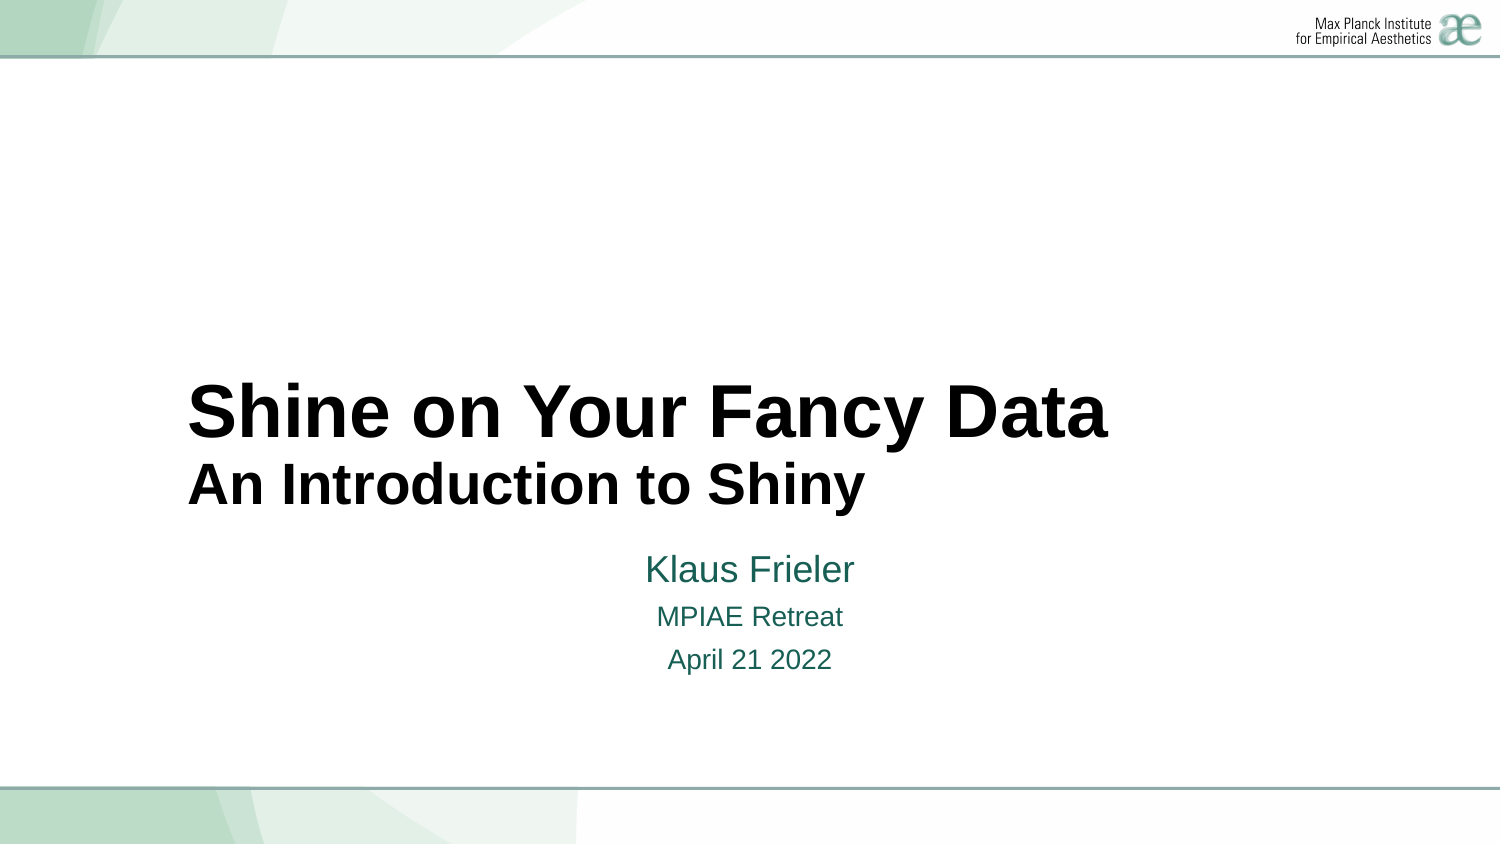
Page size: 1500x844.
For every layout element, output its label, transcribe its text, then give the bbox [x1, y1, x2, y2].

picture [0, 790, 1500, 844]
title Shine on Your Fancy Data An Introduction to Shiny [187, 223, 1313, 518]
picture [0, 0, 1500, 55]
subtitle Klaus Frieler MPIAE Retreat April 21 2022 [187, 549, 1313, 701]
